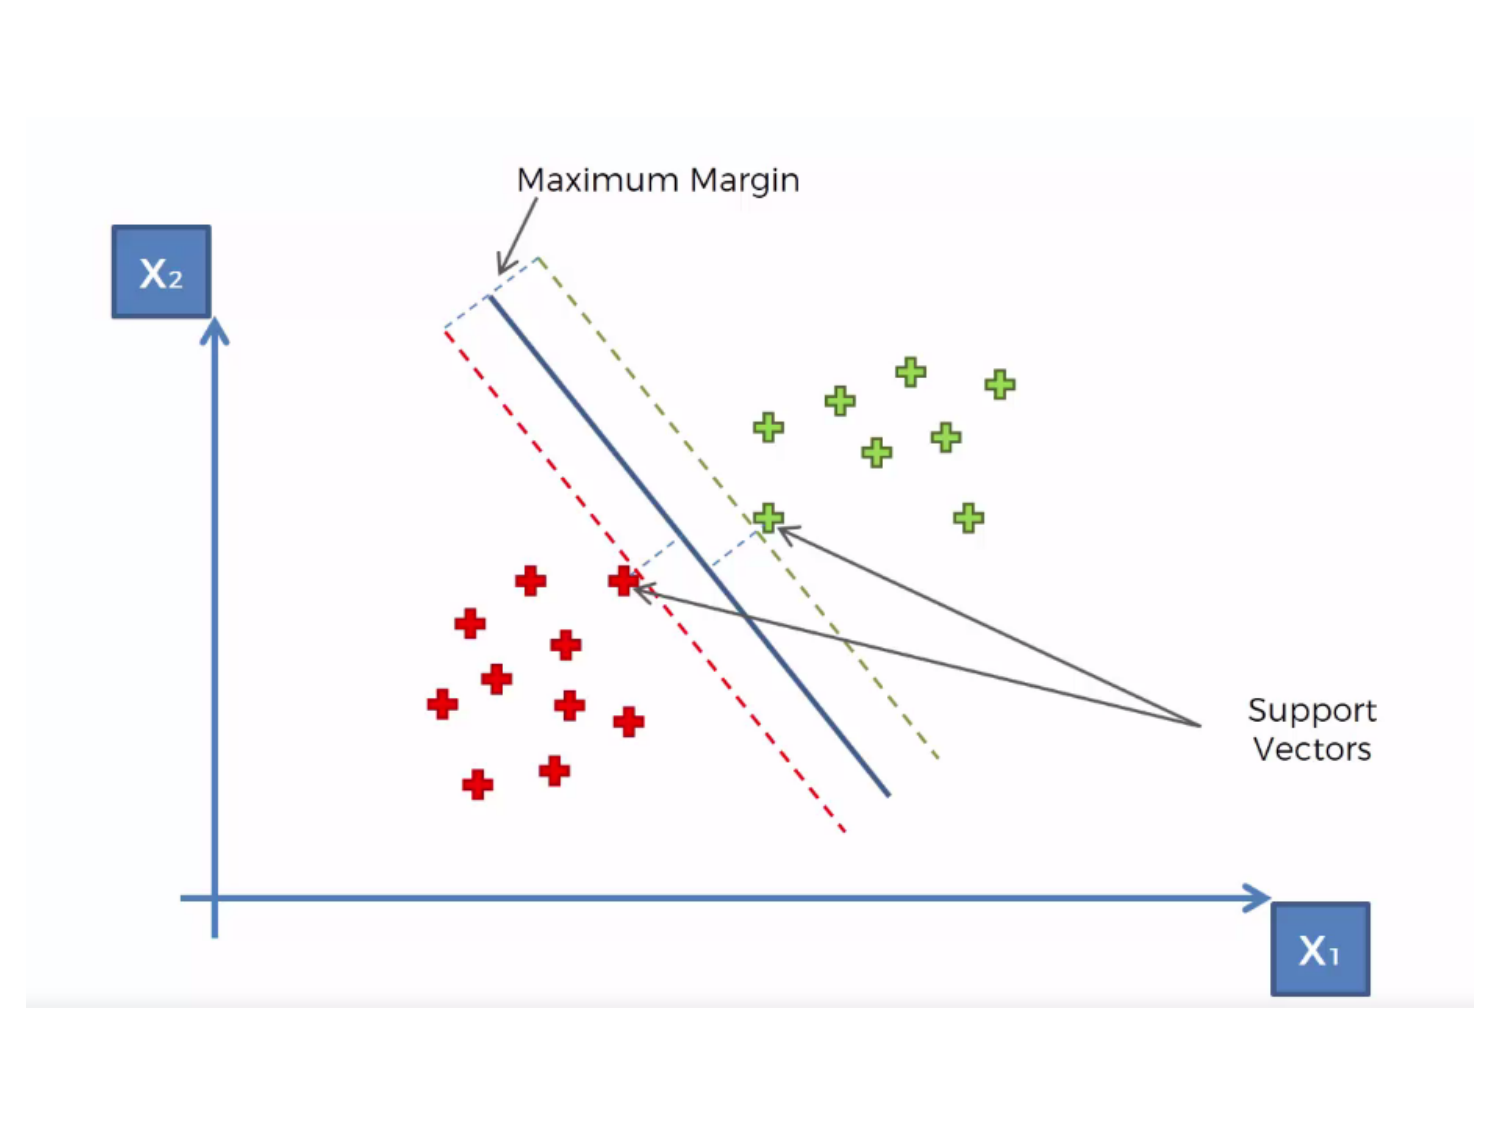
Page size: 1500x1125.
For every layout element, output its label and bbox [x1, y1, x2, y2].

picture [26, 116, 1474, 1008]
